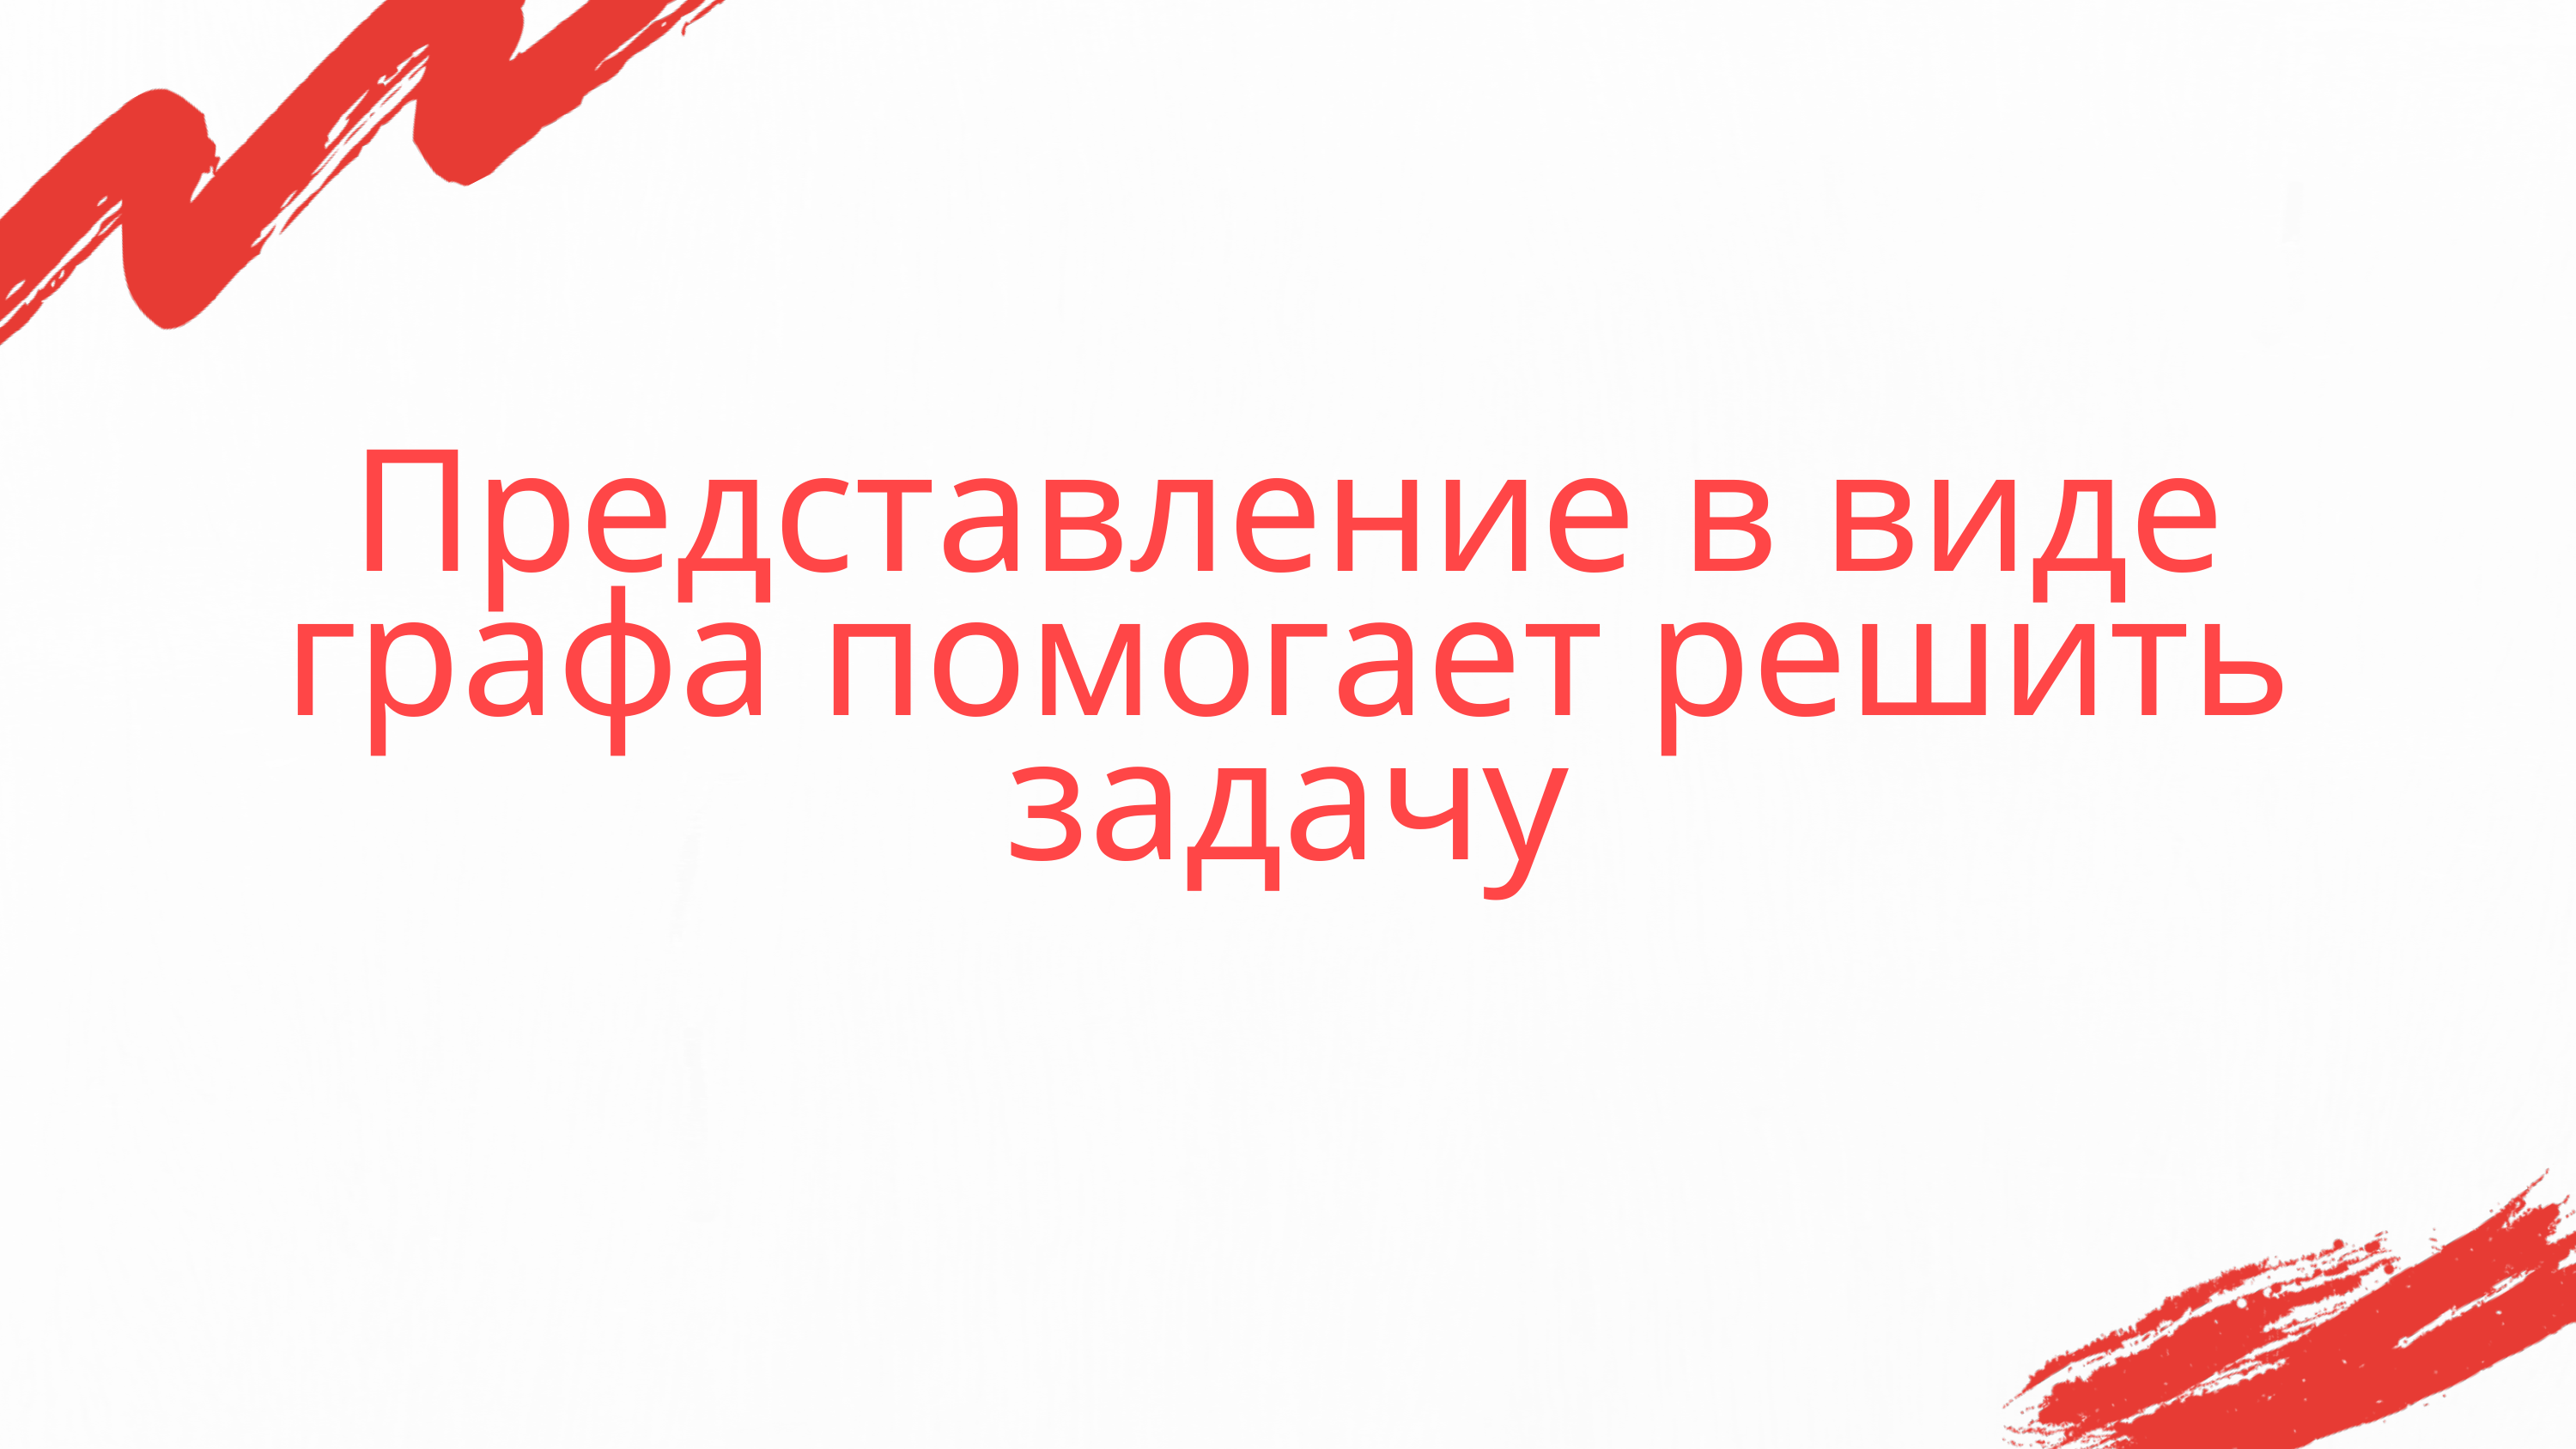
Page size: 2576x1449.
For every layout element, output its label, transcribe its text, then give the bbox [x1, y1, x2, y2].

picture [1957, 1034, 2576, 1449]
picture [0, 0, 809, 428]
text_box Представление в виде графа помогает решить задачу [144, 460, 2432, 894]
